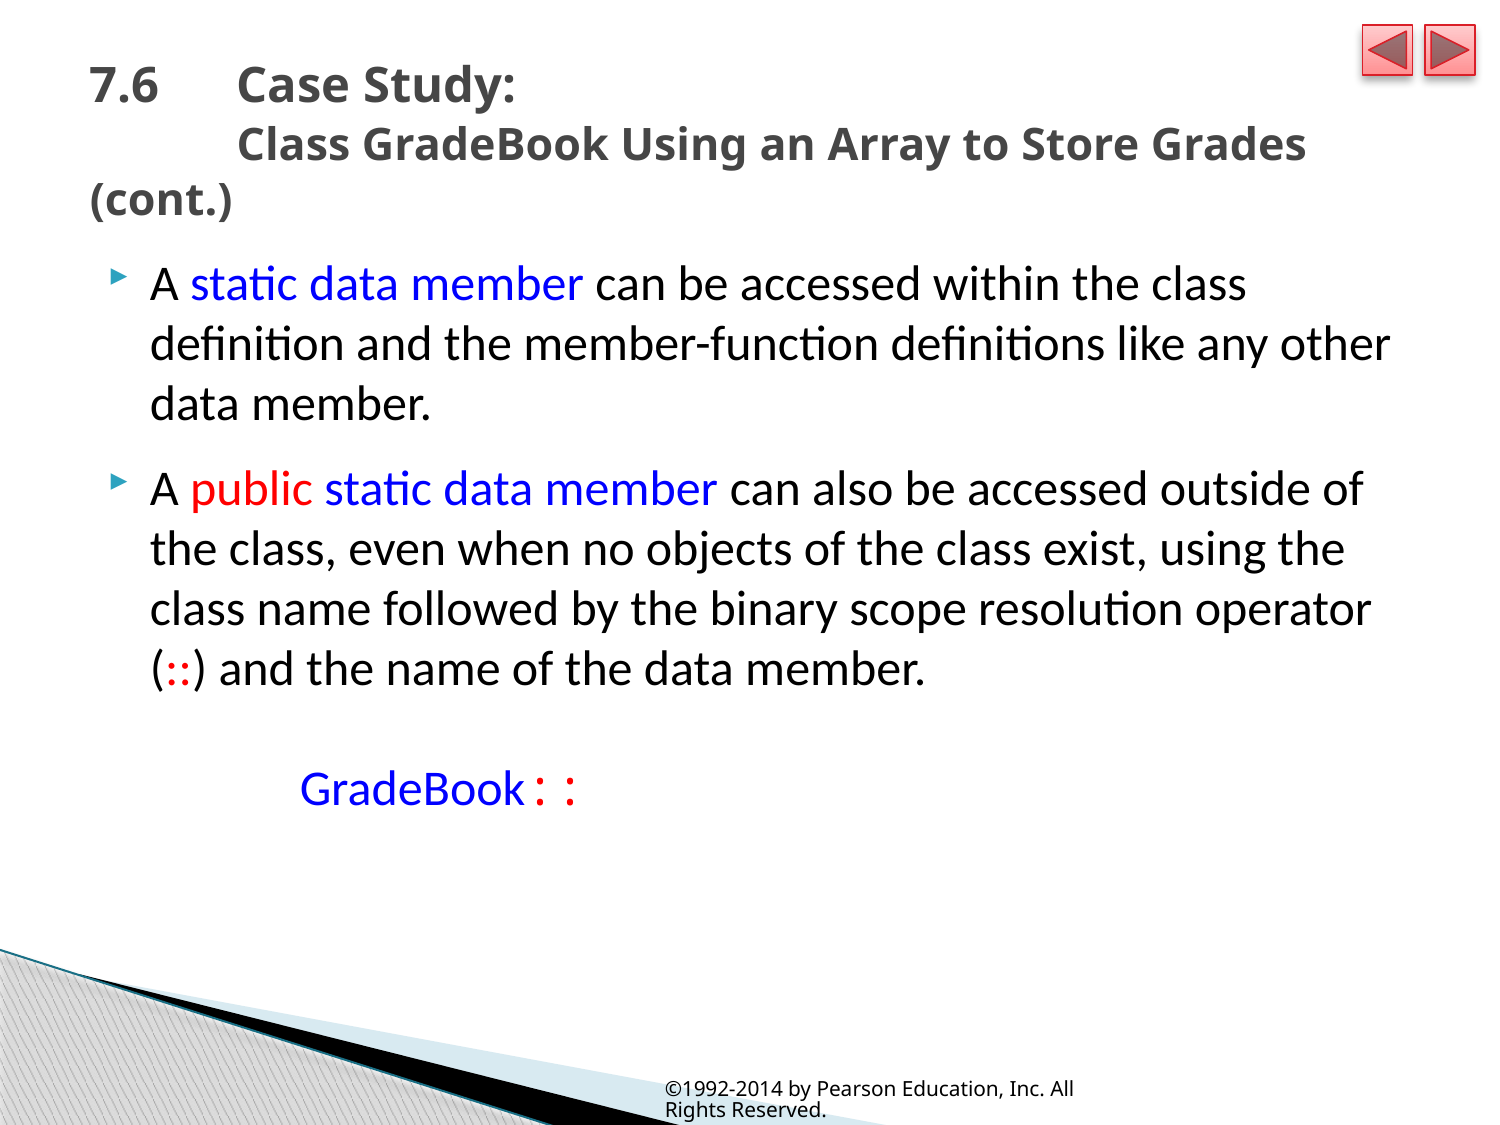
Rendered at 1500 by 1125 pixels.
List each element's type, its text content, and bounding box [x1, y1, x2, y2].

list A static data member can be accessed within the class definition and the member-function definitions like any other data member. A public static data member can also be accessed outside of the class, even when no objects of the class exist, using the class name followed by the binary scope resolution operator (::) and the name of the data member. GradeBook:: [75, 242, 1425, 986]
footer ©1992-2014 by Pearson Education, Inc. All Rights Reserved. [650, 1051, 1105, 1112]
title 7.6 Case Study: Class GradeBook Using an Array to Store Grades (cont.) [75, 45, 1425, 233]
